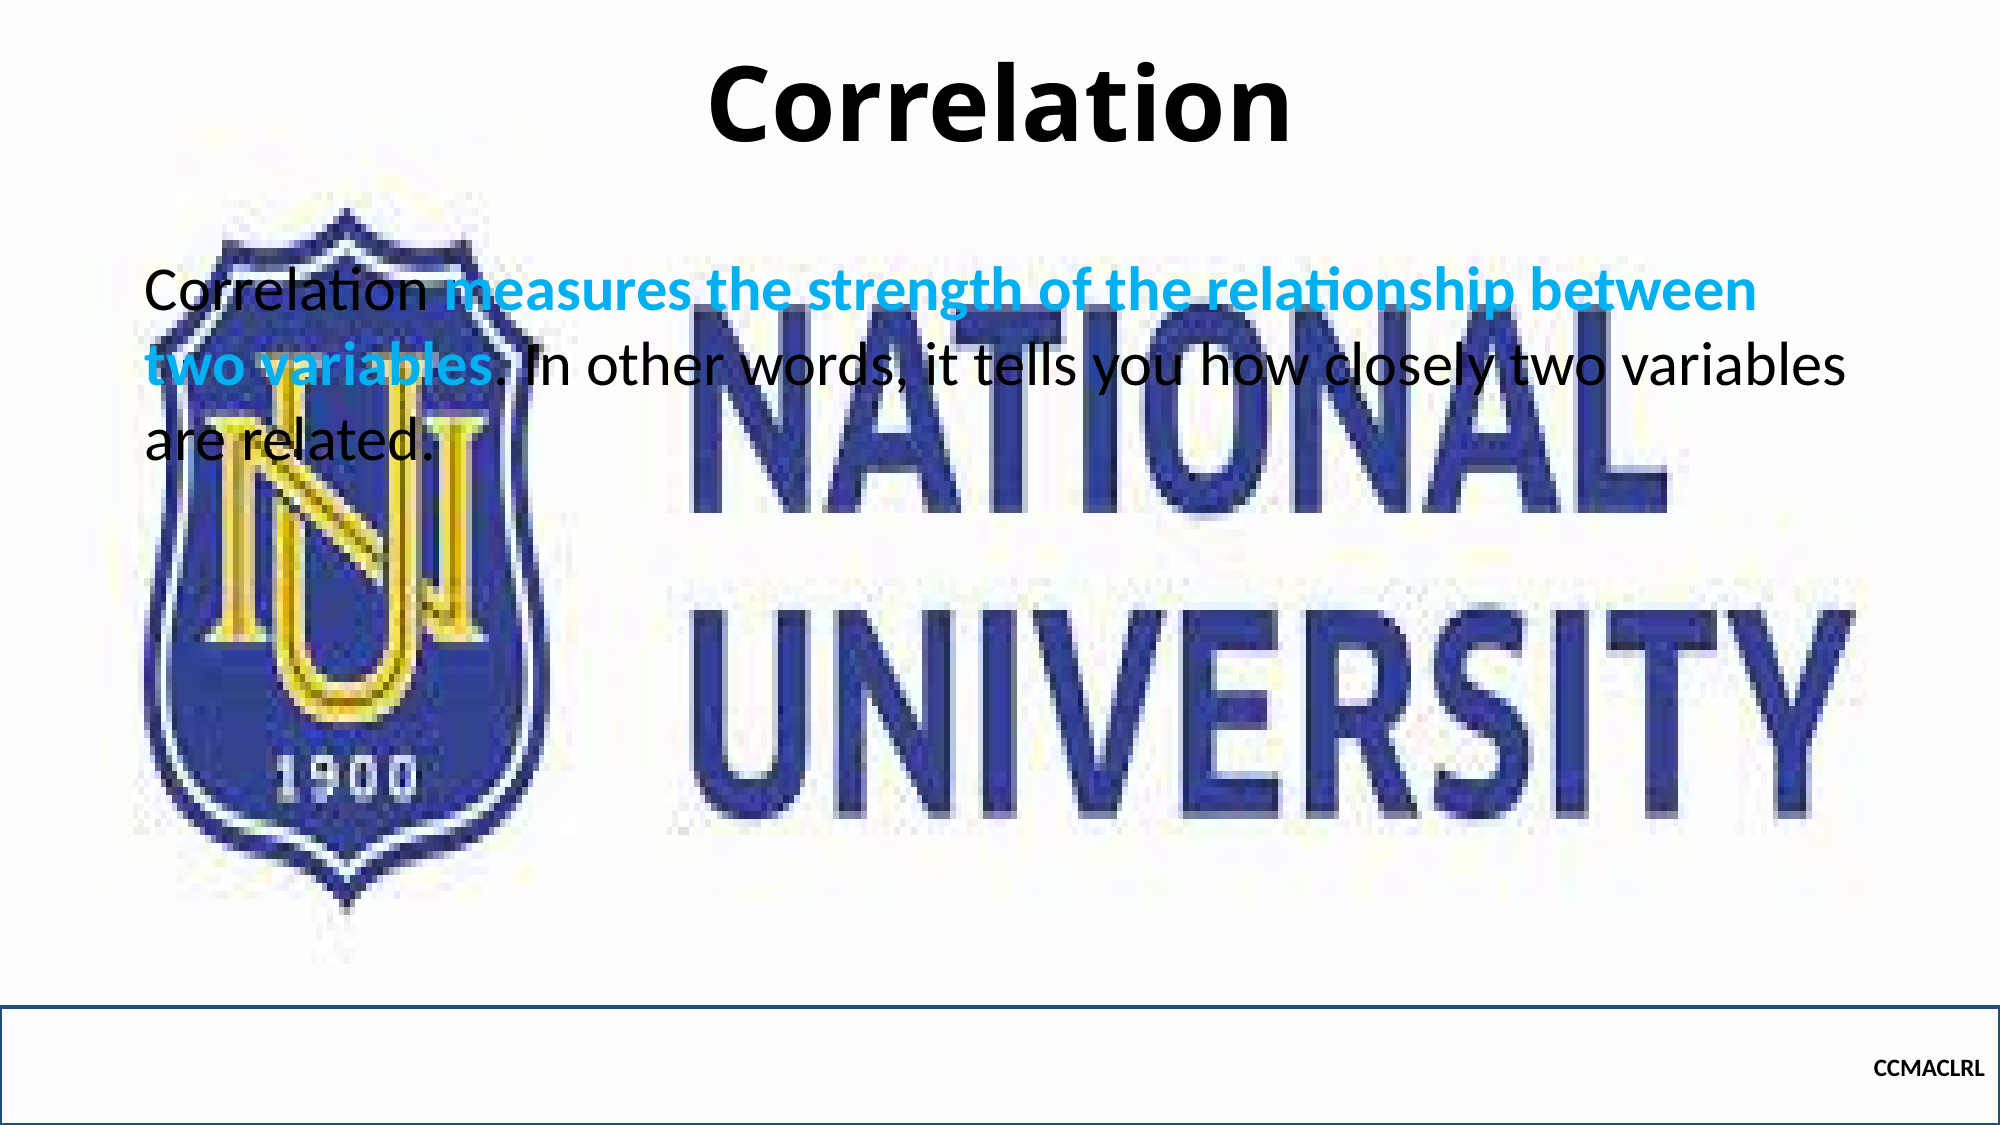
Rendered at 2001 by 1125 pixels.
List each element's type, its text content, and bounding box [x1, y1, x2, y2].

footer CCMACLRL [0, 1007, 2000, 1125]
picture [0, 0, 2000, 1007]
title Correlation [75, 53, 1925, 172]
text_box Correlation measures the strength of the relationship between two variables. In other words, it tells you how closely two variables are related. [130, 240, 1870, 481]
